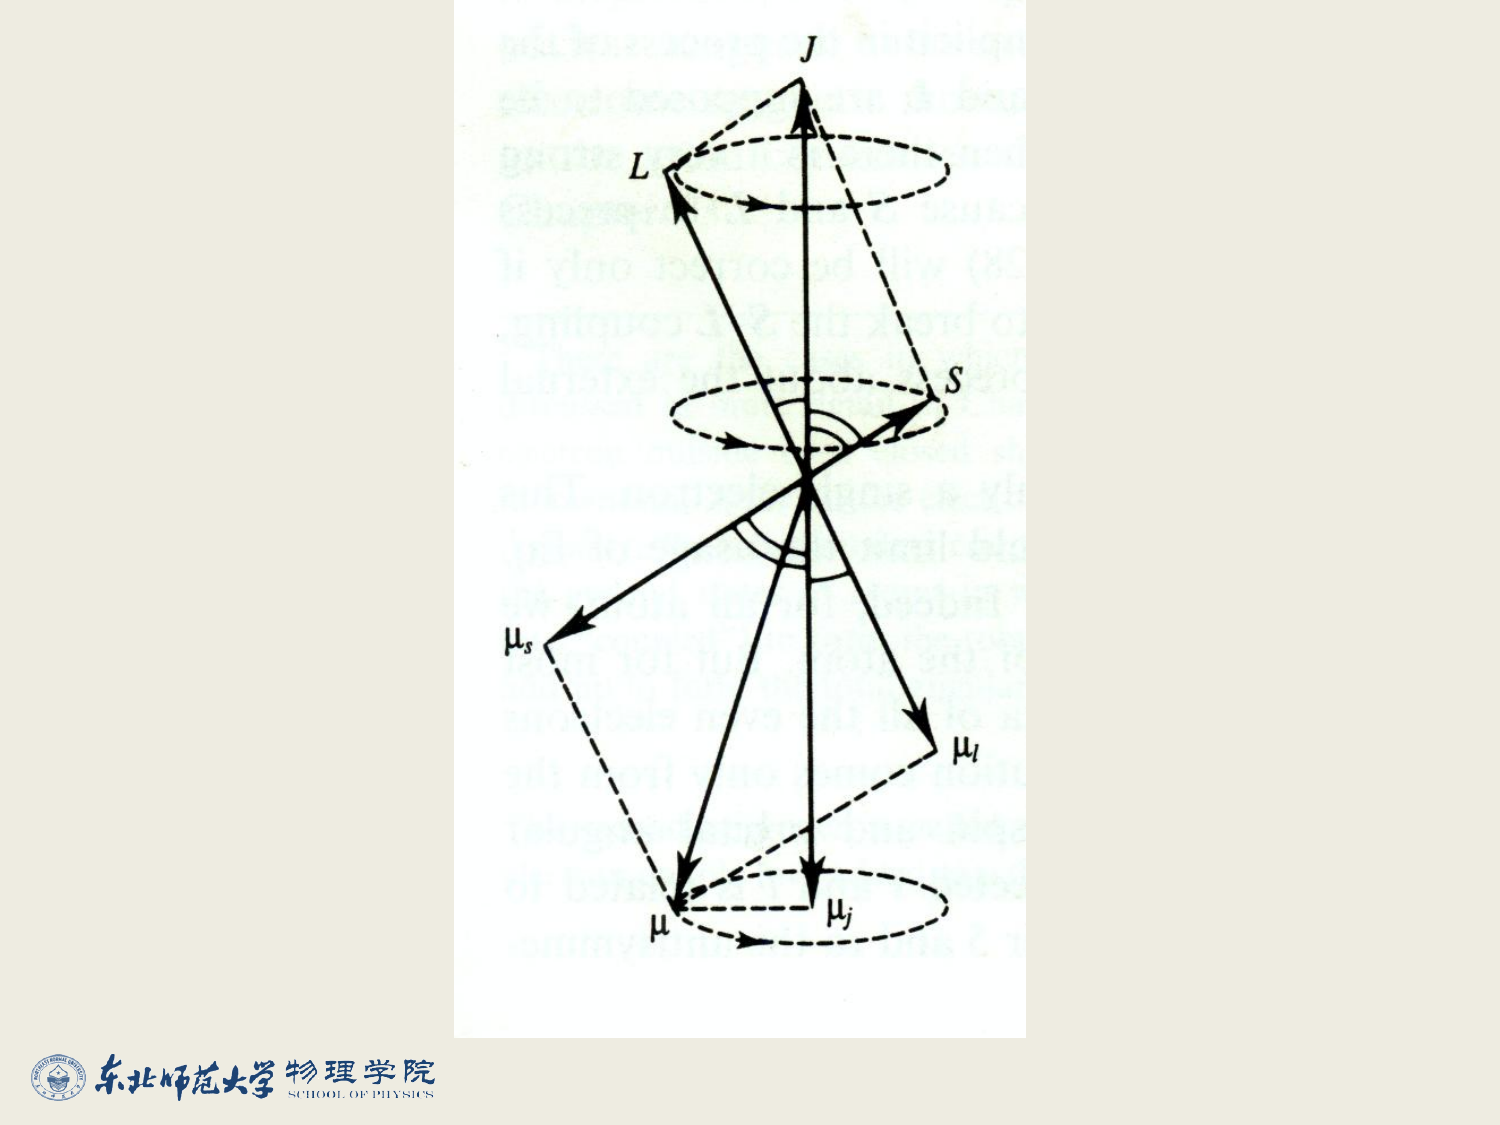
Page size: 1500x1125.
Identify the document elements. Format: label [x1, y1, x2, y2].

picture [20, 1054, 440, 1101]
picture [454, 0, 1026, 1038]
